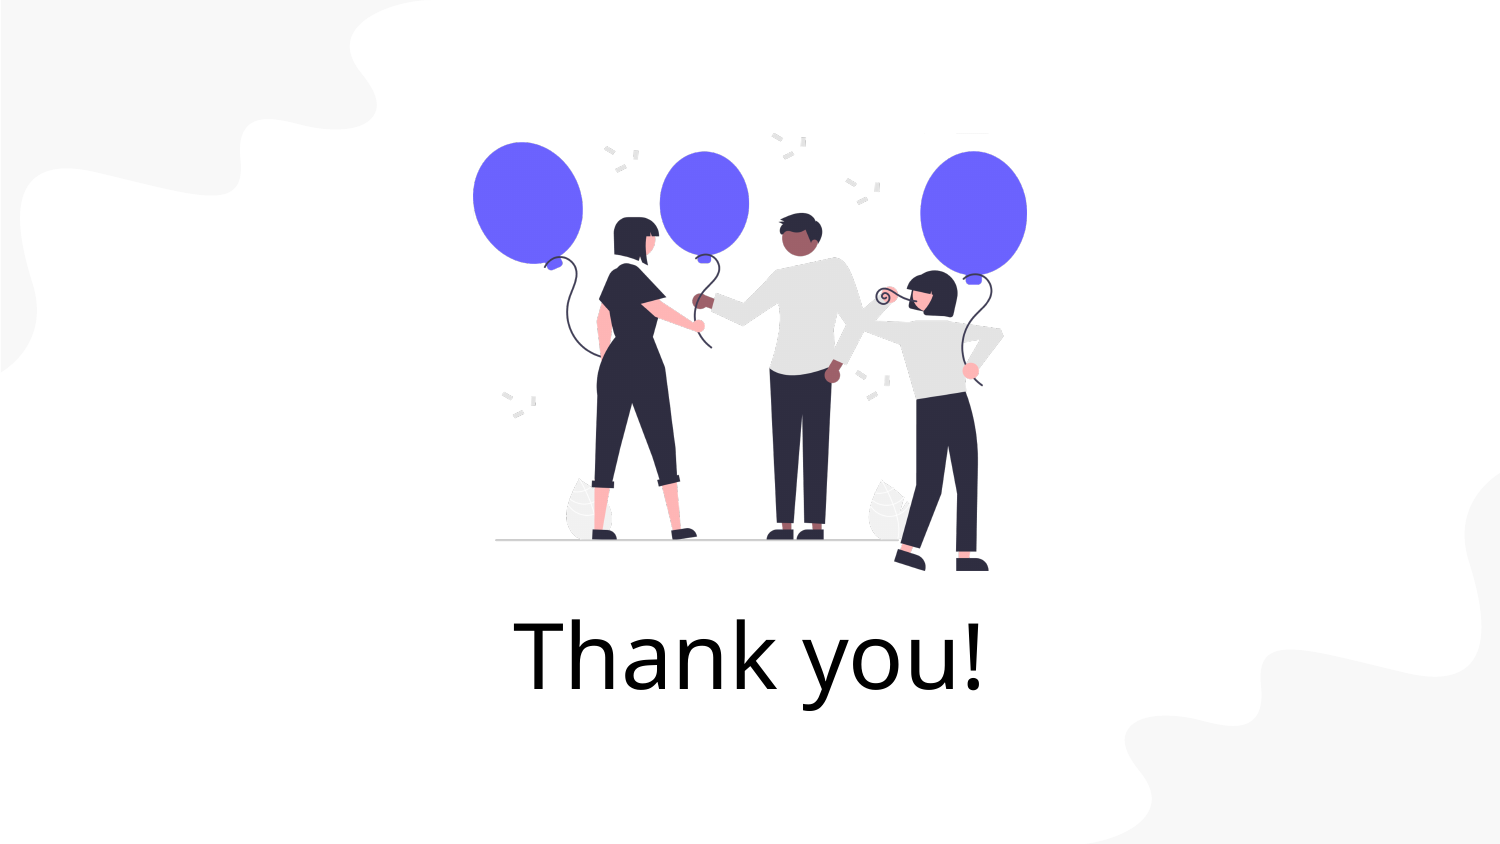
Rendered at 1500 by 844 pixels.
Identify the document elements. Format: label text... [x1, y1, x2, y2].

picture [473, 132, 1027, 571]
text_box Thank you! [338, 570, 1162, 735]
